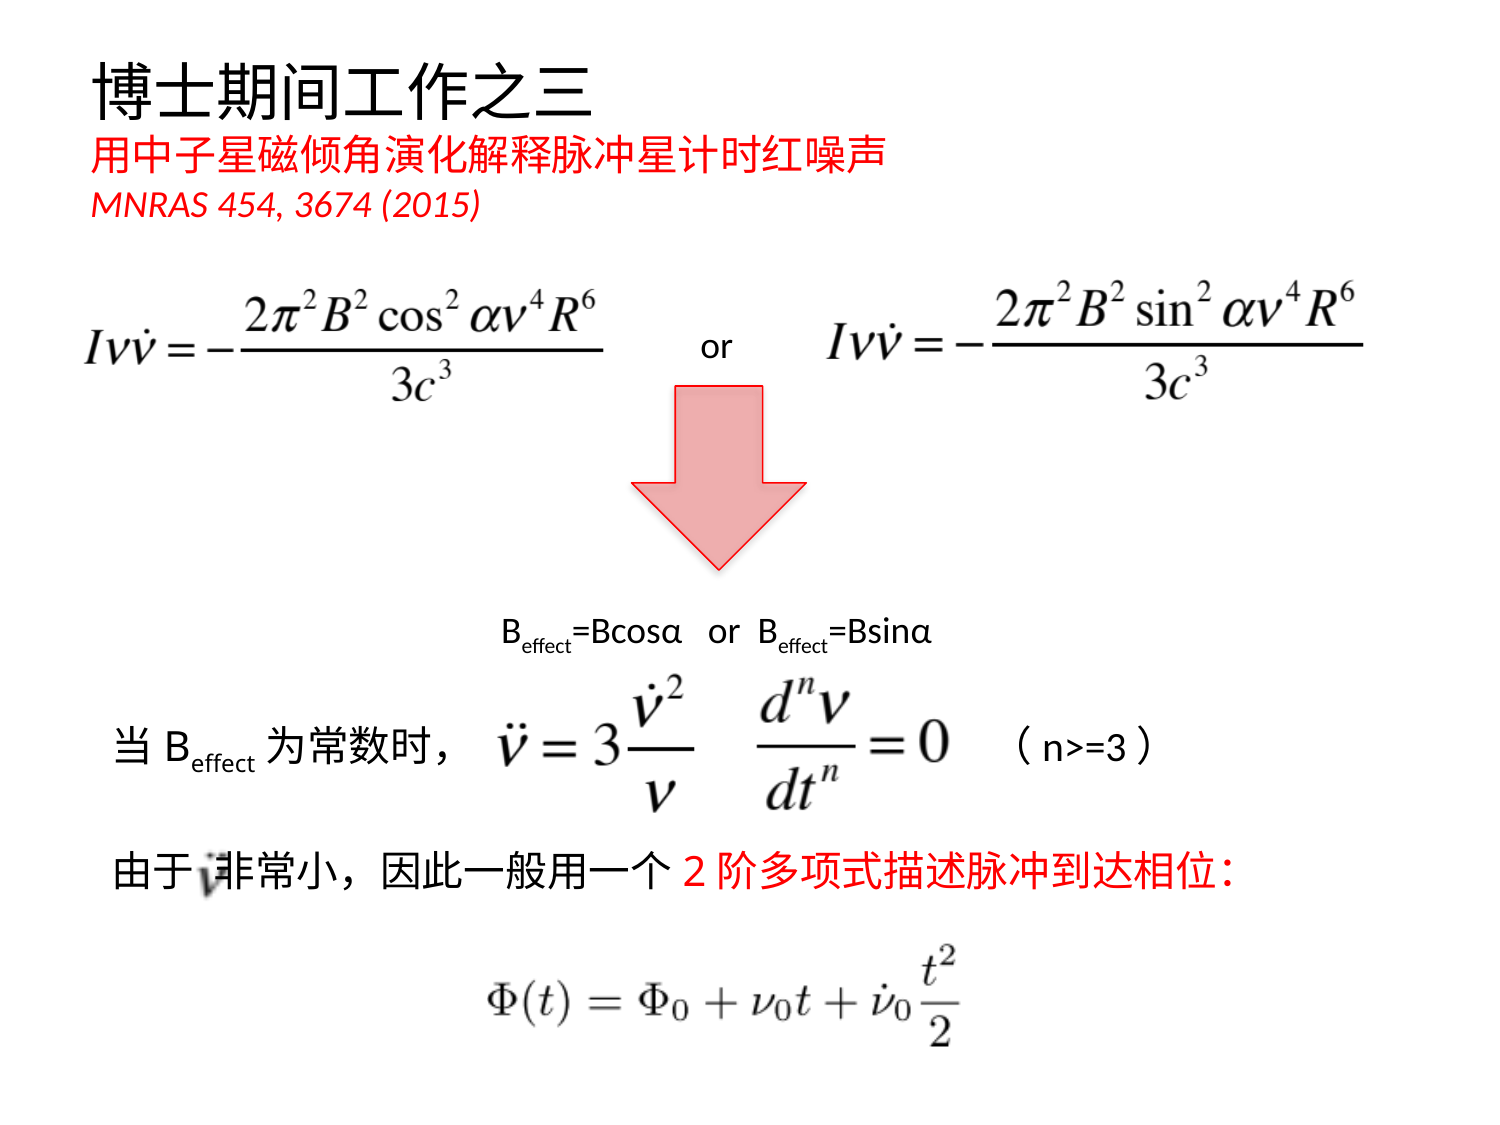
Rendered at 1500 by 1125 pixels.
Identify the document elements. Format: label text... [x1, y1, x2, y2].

text_box Beffect=Bcosα or Beffect=Bsinα [486, 599, 947, 665]
text_box 当Beffect为常数时， [97, 712, 482, 785]
picture [746, 653, 958, 823]
picture [817, 266, 1371, 411]
text_box or [685, 313, 749, 374]
text_box 由于 非常小，因此一般用一个2阶多项式描述脉冲到达相位： [96, 837, 1274, 998]
text_box [630, 385, 808, 571]
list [74, 195, 615, 492]
picture [487, 657, 707, 825]
title 博士期间工作之三 用中子星磁倾角演化解释脉冲星计时红噪声 MNRAS 454, 3674 (2015) [75, 45, 1425, 233]
text_box （n>=3） [975, 712, 1194, 778]
picture [487, 932, 966, 1066]
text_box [191, 844, 236, 906]
